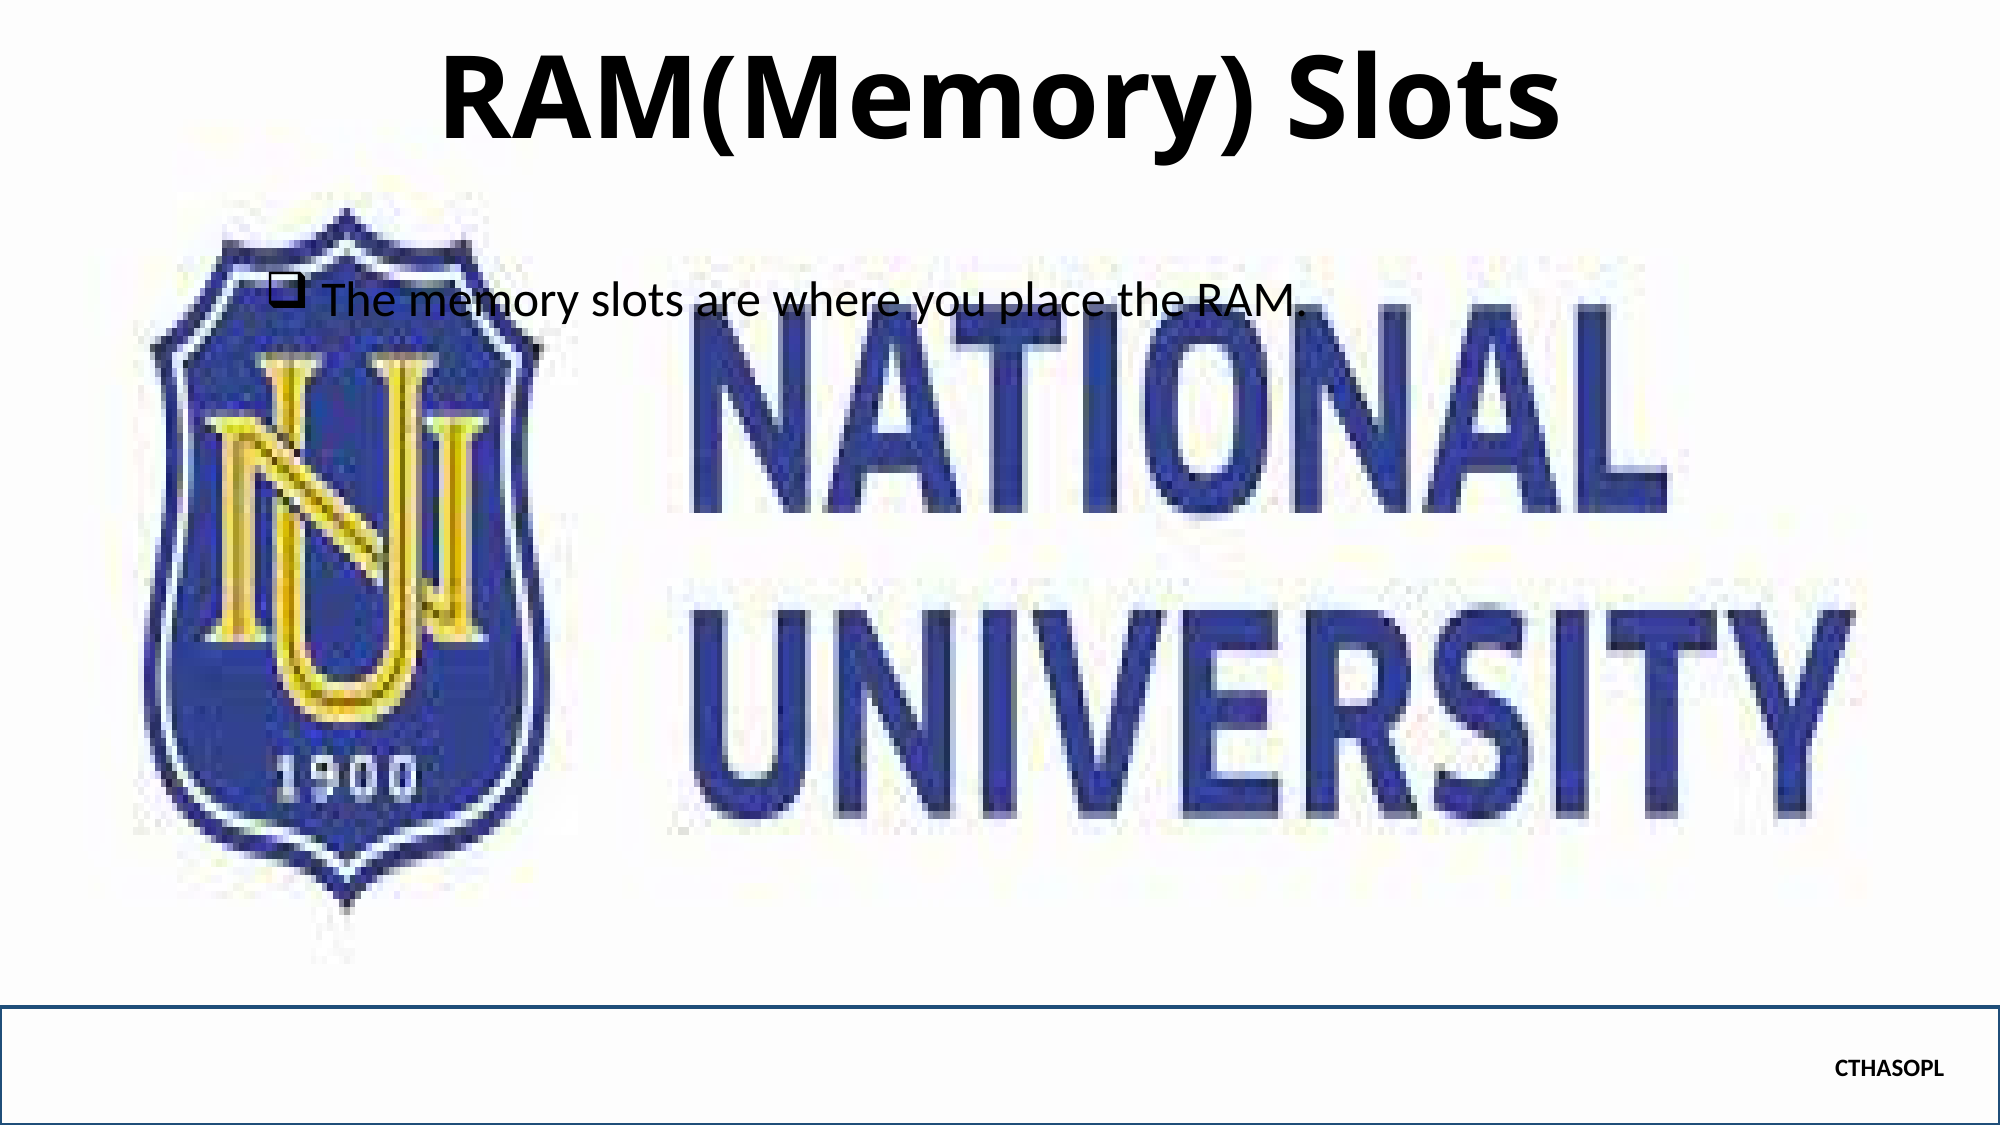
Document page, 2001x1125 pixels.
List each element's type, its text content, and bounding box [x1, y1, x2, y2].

picture [0, 0, 2000, 1007]
title RAM(Memory) Slots [249, 31, 1750, 172]
subtitle The memory slots are where you place the RAM. [249, 228, 1750, 836]
footer CTHASOPL [0, 1007, 2000, 1125]
